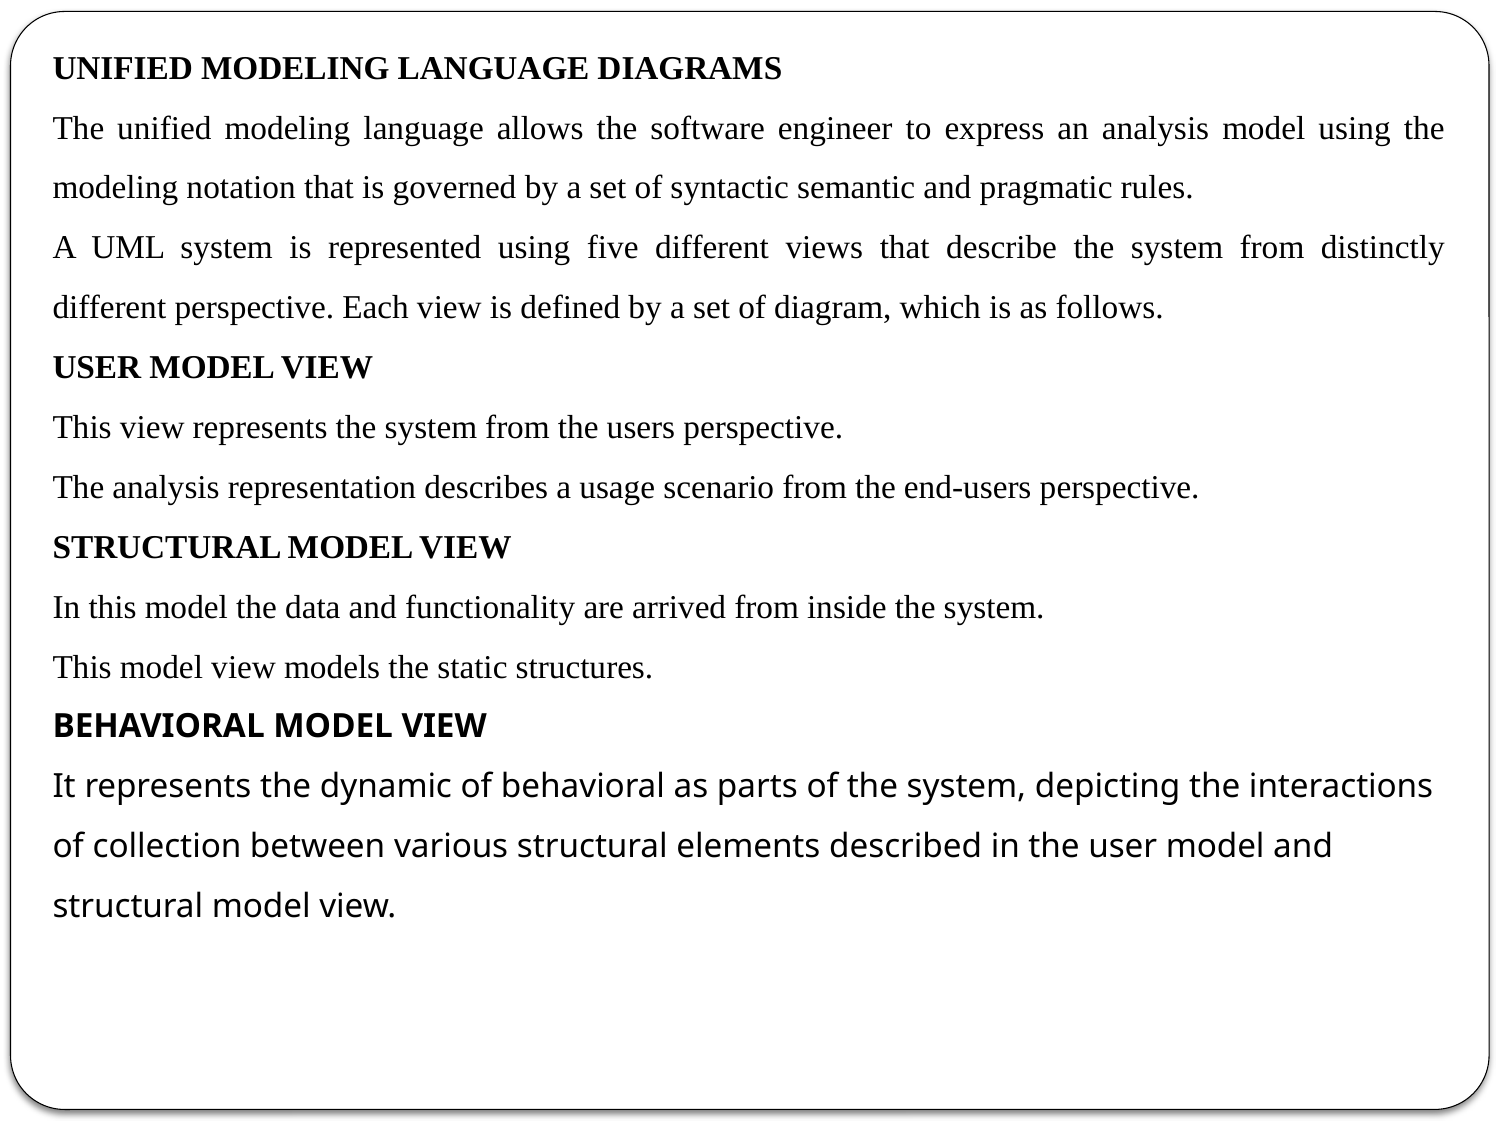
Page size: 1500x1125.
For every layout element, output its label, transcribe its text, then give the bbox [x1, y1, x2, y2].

text_box UNIFIED MODELING LANGUAGE DIAGRAMS The unified modeling language allows the software engineer to express an analysis model using the modeling notation that is governed by a set of syntactic semantic and pragmatic rules. A UML system is represented using five different views that describe the system from distinctly different perspective. Each view is defined by a set of diagram, which is as follows. USER MODEL VIEW This view represents the system from the users perspective. The analysis representation describes a usage scenario from the end-users perspective. STRUCTURAL MODEL VIEW In this model the data and functionality are arrived from inside the system. This model view models the static structures. BEHAVIORAL MODEL VIEW It represents the dynamic of behavioral as parts of the system, depicting the interactions of collection between various structural elements described in the user model and structural model view. [37, 18, 1463, 932]
